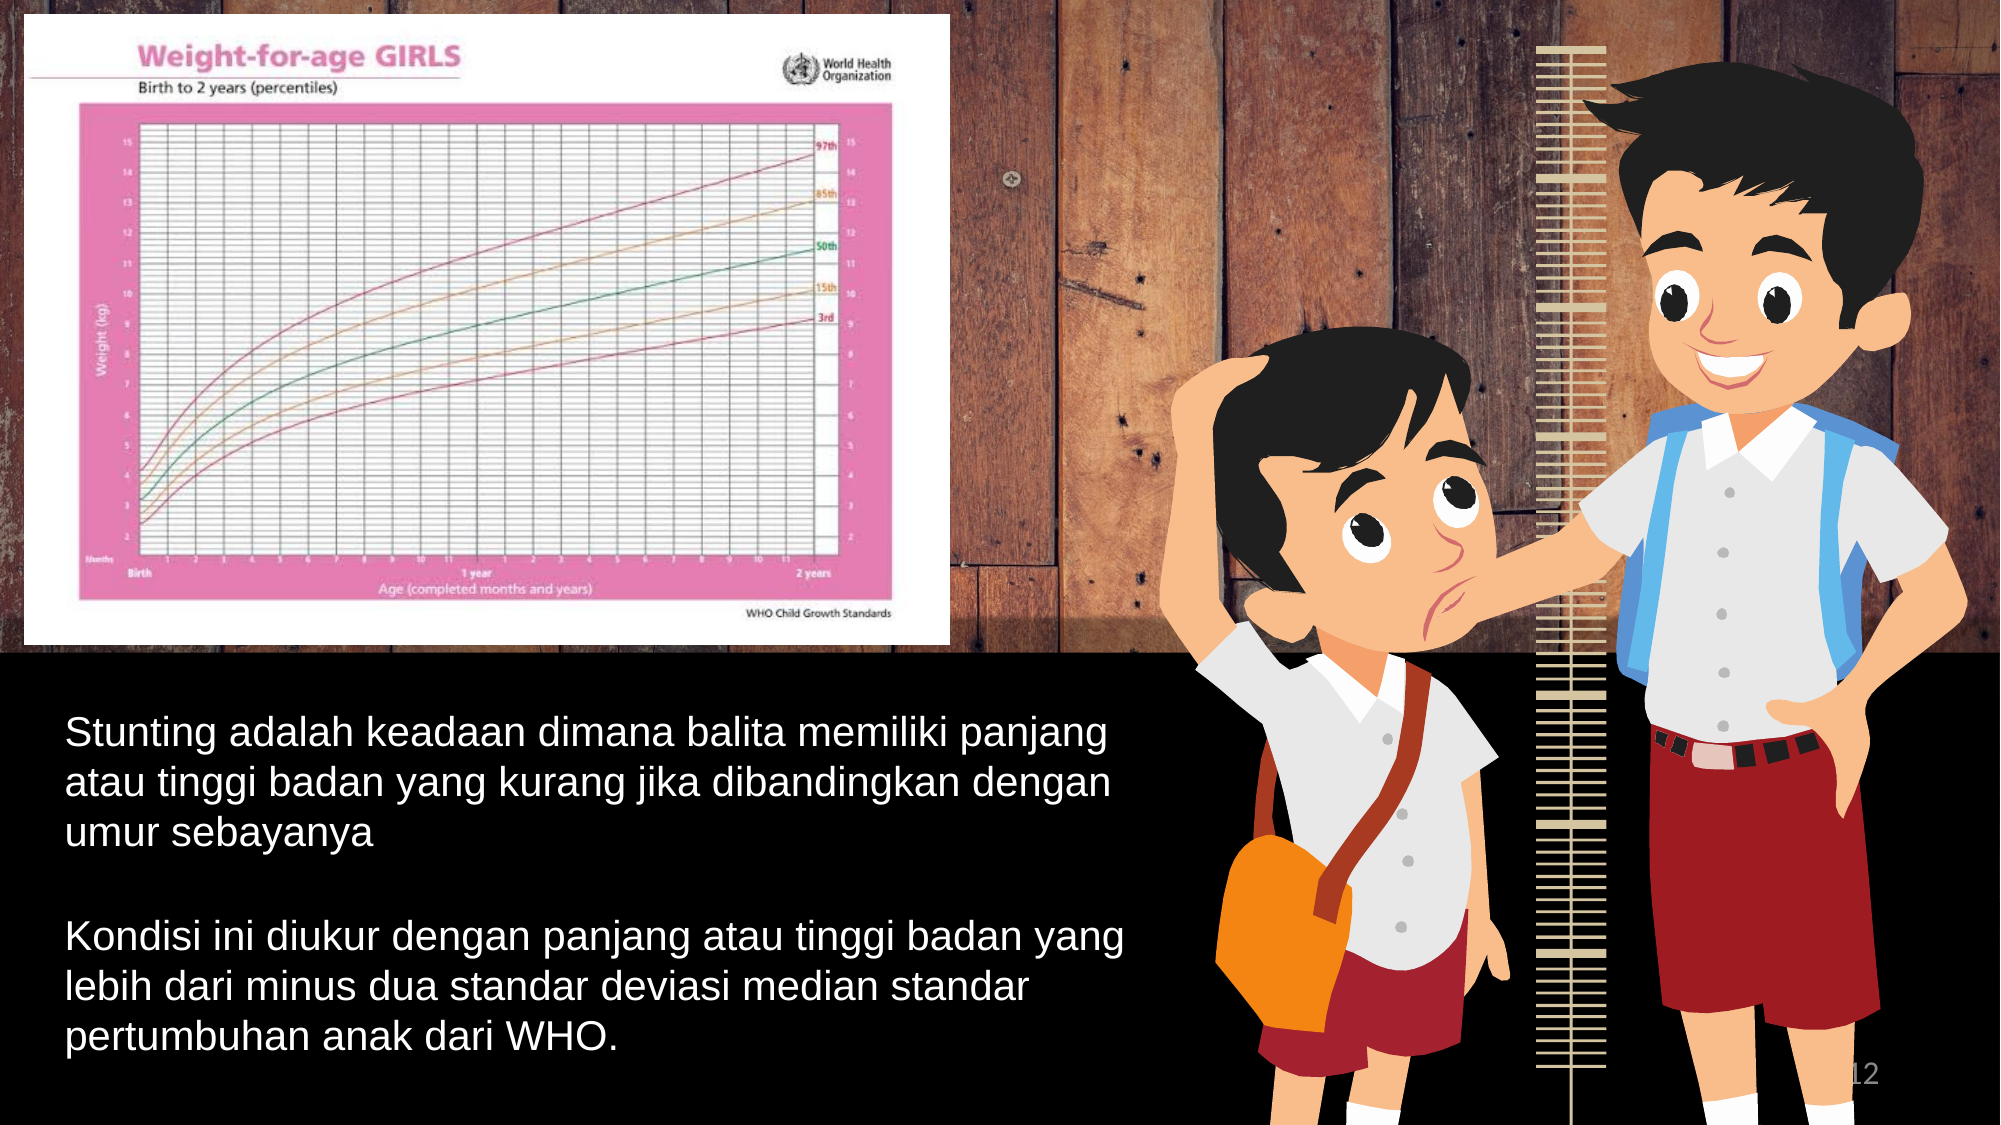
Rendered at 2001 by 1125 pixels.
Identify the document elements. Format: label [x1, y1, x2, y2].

text_box [0, 0, 2000, 1125]
text_box [1305, 269, 1855, 1125]
text_box [1159, 45, 1968, 1125]
picture [24, 14, 951, 645]
